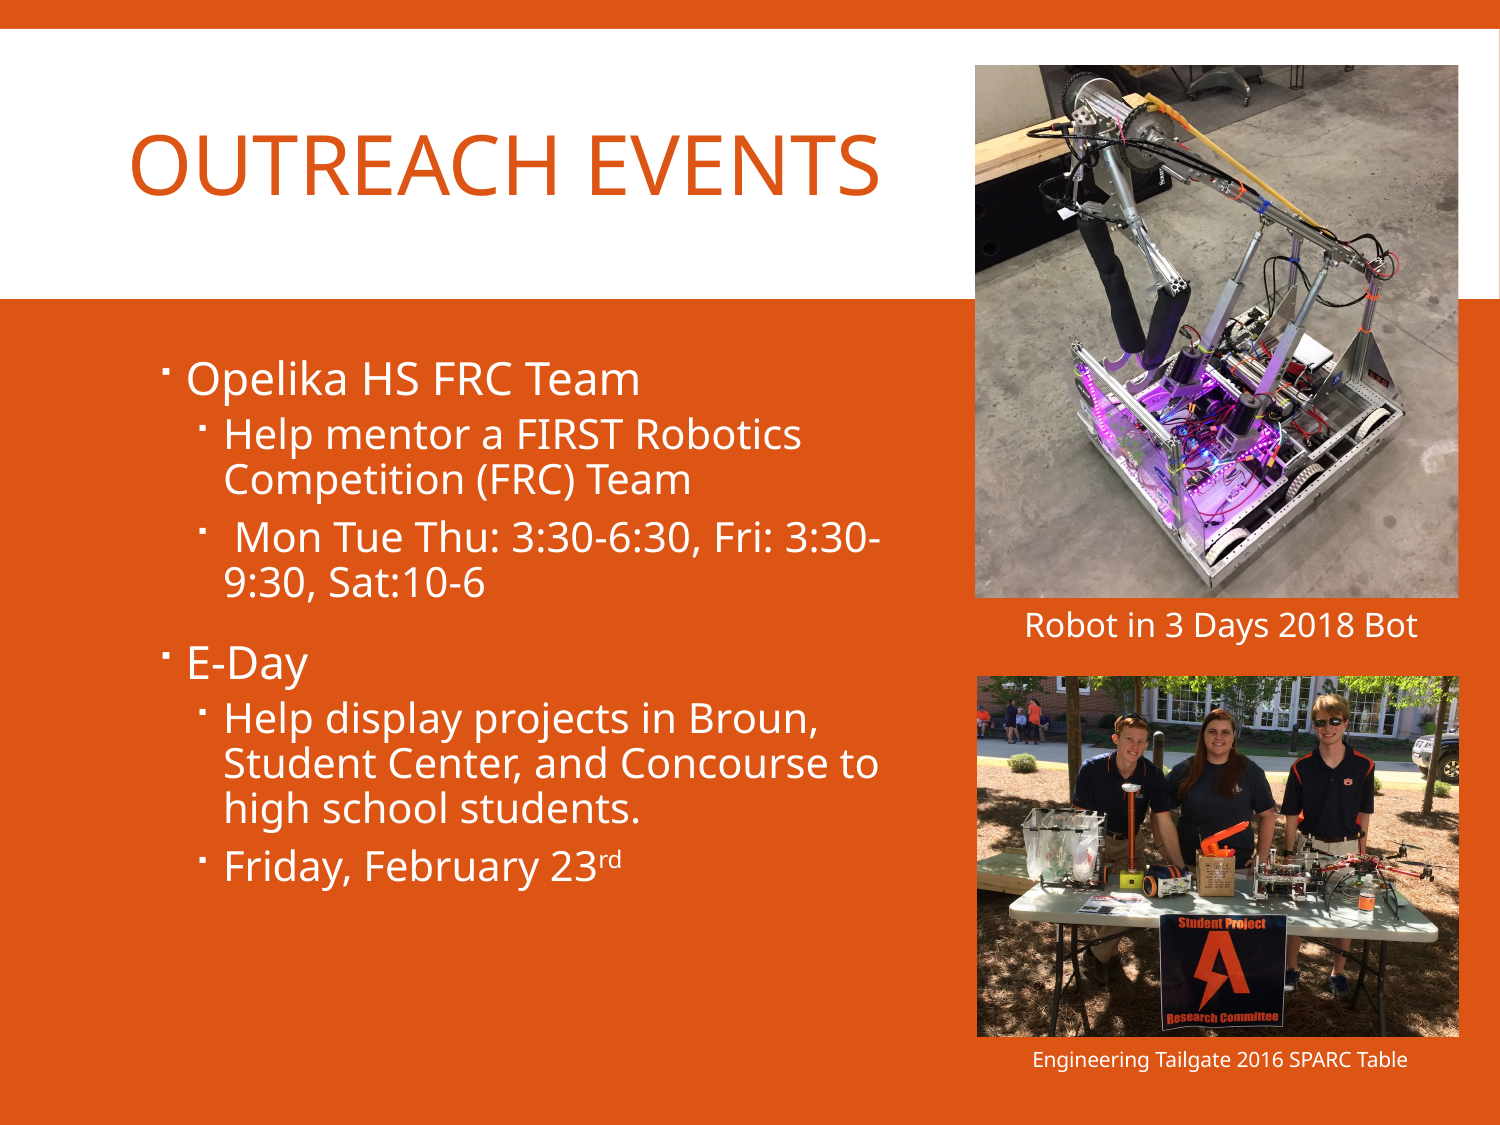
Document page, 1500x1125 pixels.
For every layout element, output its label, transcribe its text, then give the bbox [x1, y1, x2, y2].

text_box Robot in 3 Days 2018 Bot [996, 607, 1440, 650]
picture [977, 675, 1459, 1037]
picture [974, 64, 1459, 599]
list Opelika HS FRC Team Help mentor a FIRST Robotics Competition (FRC) Team Mon Tue Thu: 3:30-6:30, Fri: 3:30-9:30, Sat:10-6 E-Day Help display projects in Broun, Student Center, and Concourse to high school students. Friday, February 23rd [140, 348, 943, 1001]
title Outreach Events [112, 112, 967, 228]
text_box Engineering Tailgate 2016 SPARC Table [996, 1047, 1440, 1092]
